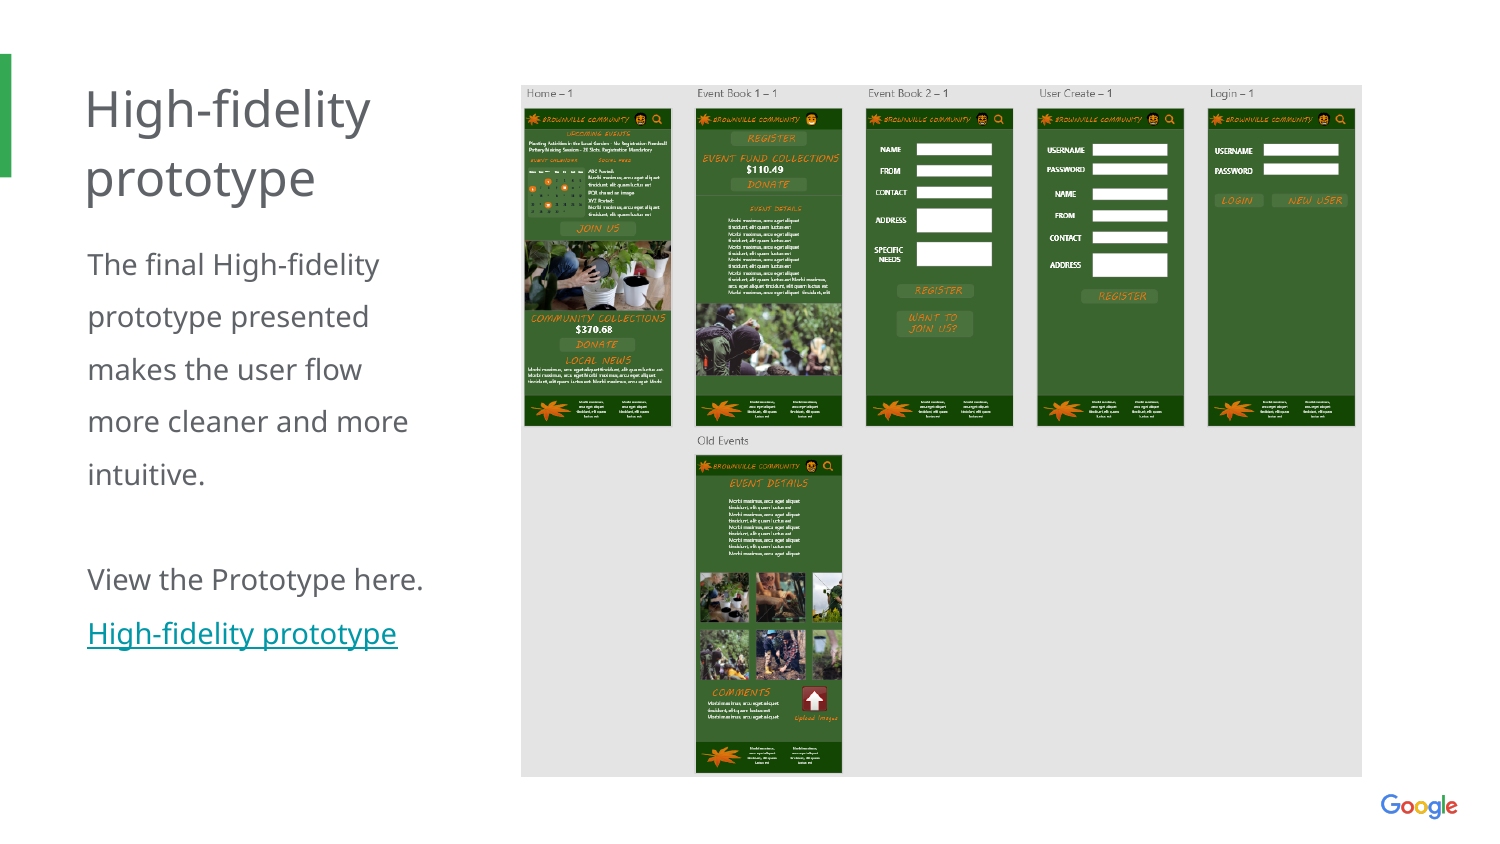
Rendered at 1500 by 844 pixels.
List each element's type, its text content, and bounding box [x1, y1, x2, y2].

text_box The final High-fidelity prototype presented makes the user flow more cleaner and more intuitive. View the Prototype here. High-fidelity prototype [87, 213, 453, 671]
picture [520, 85, 1362, 778]
text_box High-fidelity prototype [84, 53, 1234, 222]
picture [1381, 794, 1458, 820]
